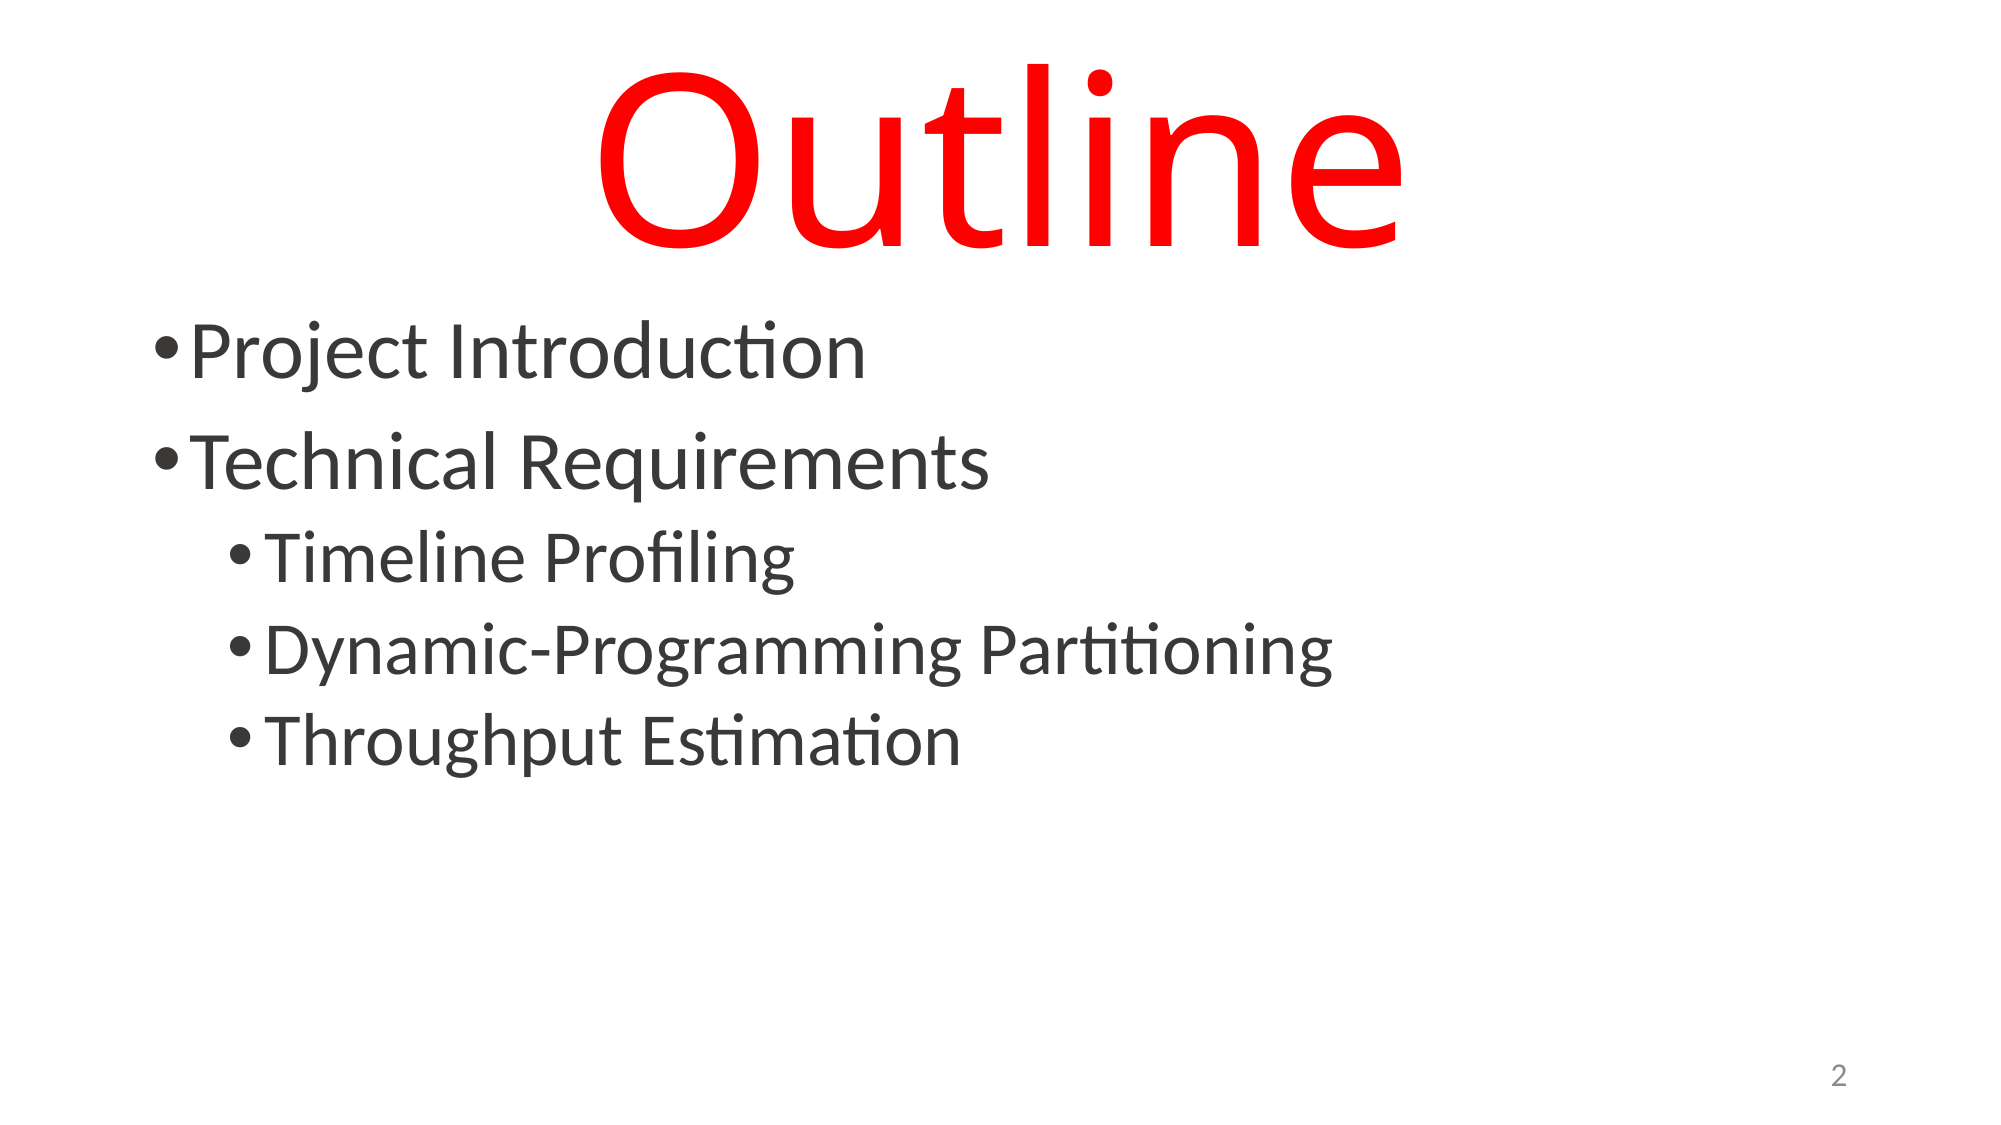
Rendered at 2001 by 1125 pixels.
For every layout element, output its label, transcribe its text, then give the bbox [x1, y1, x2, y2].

list Project Introduction Technical Requirements Timeline Profiling Dynamic-Programming Partitioning Throughput Estimation [137, 299, 1863, 1014]
title Outline [137, 59, 1863, 278]
slide_number 2 [1412, 1042, 1863, 1103]
